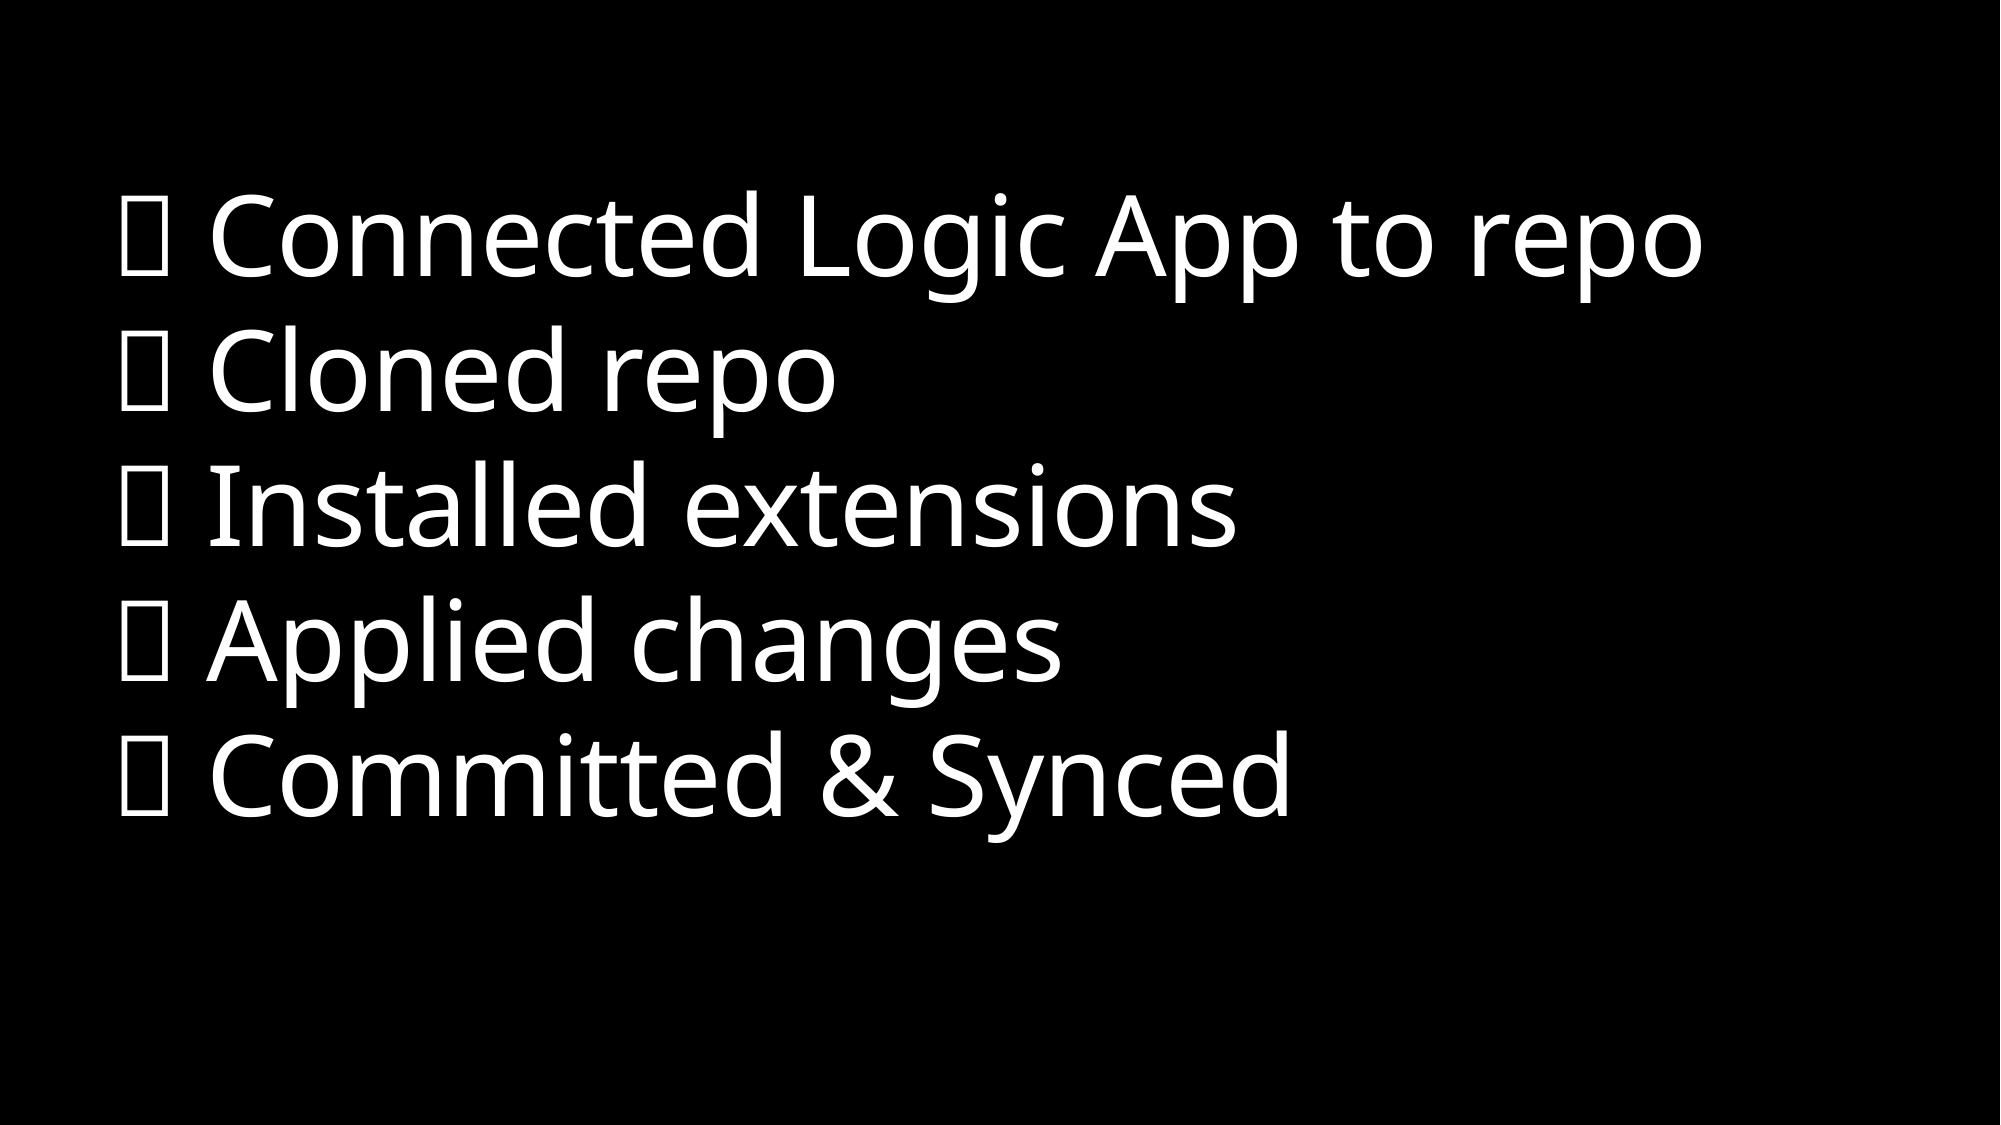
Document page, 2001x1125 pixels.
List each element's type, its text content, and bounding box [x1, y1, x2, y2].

text_box ✅ Connected Logic App to repo ✅ Cloned repo ✅ Installed extensions ✅ Applied changes ✅ Committed & Synced [95, 156, 1851, 846]
